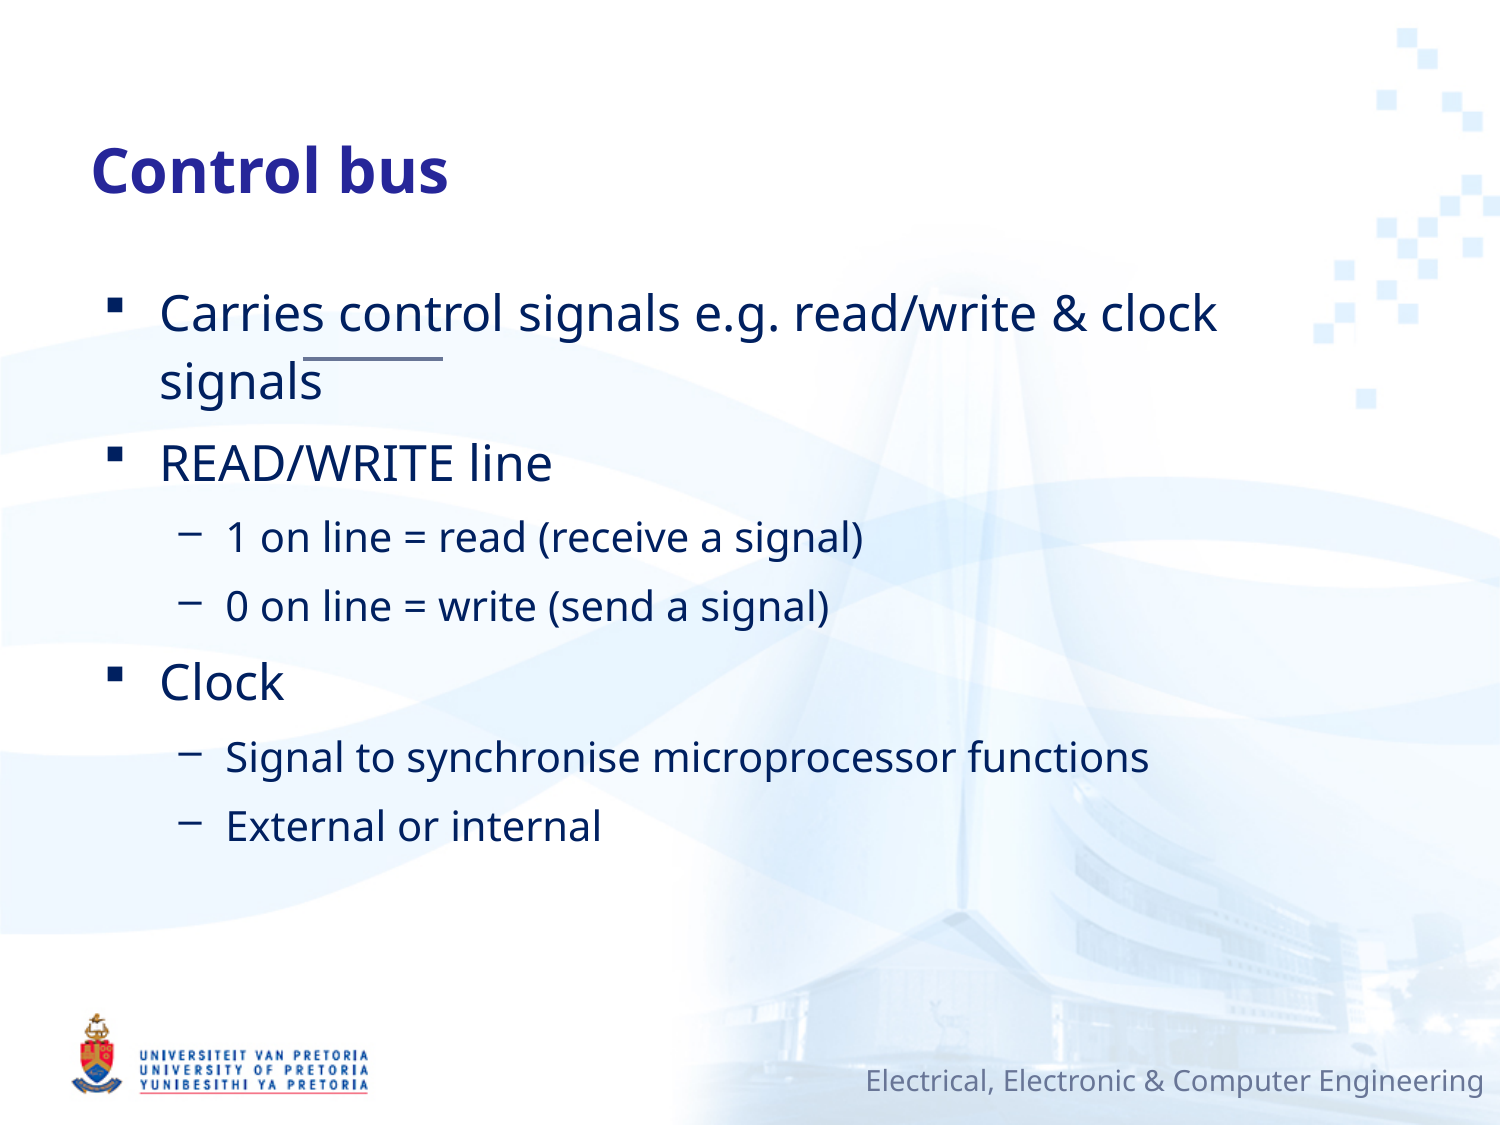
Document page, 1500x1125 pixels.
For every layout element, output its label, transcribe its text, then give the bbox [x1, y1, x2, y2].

picture [0, 0, 1500, 1125]
title Control bus [75, 75, 1350, 263]
list Carries control signals e.g. read/write & clock signals READ/WRITE line 1 on line = read (receive a signal) 0 on line = write (send a signal) Clock Signal to synchronise microprocessor functions External or internal [88, 265, 1364, 941]
